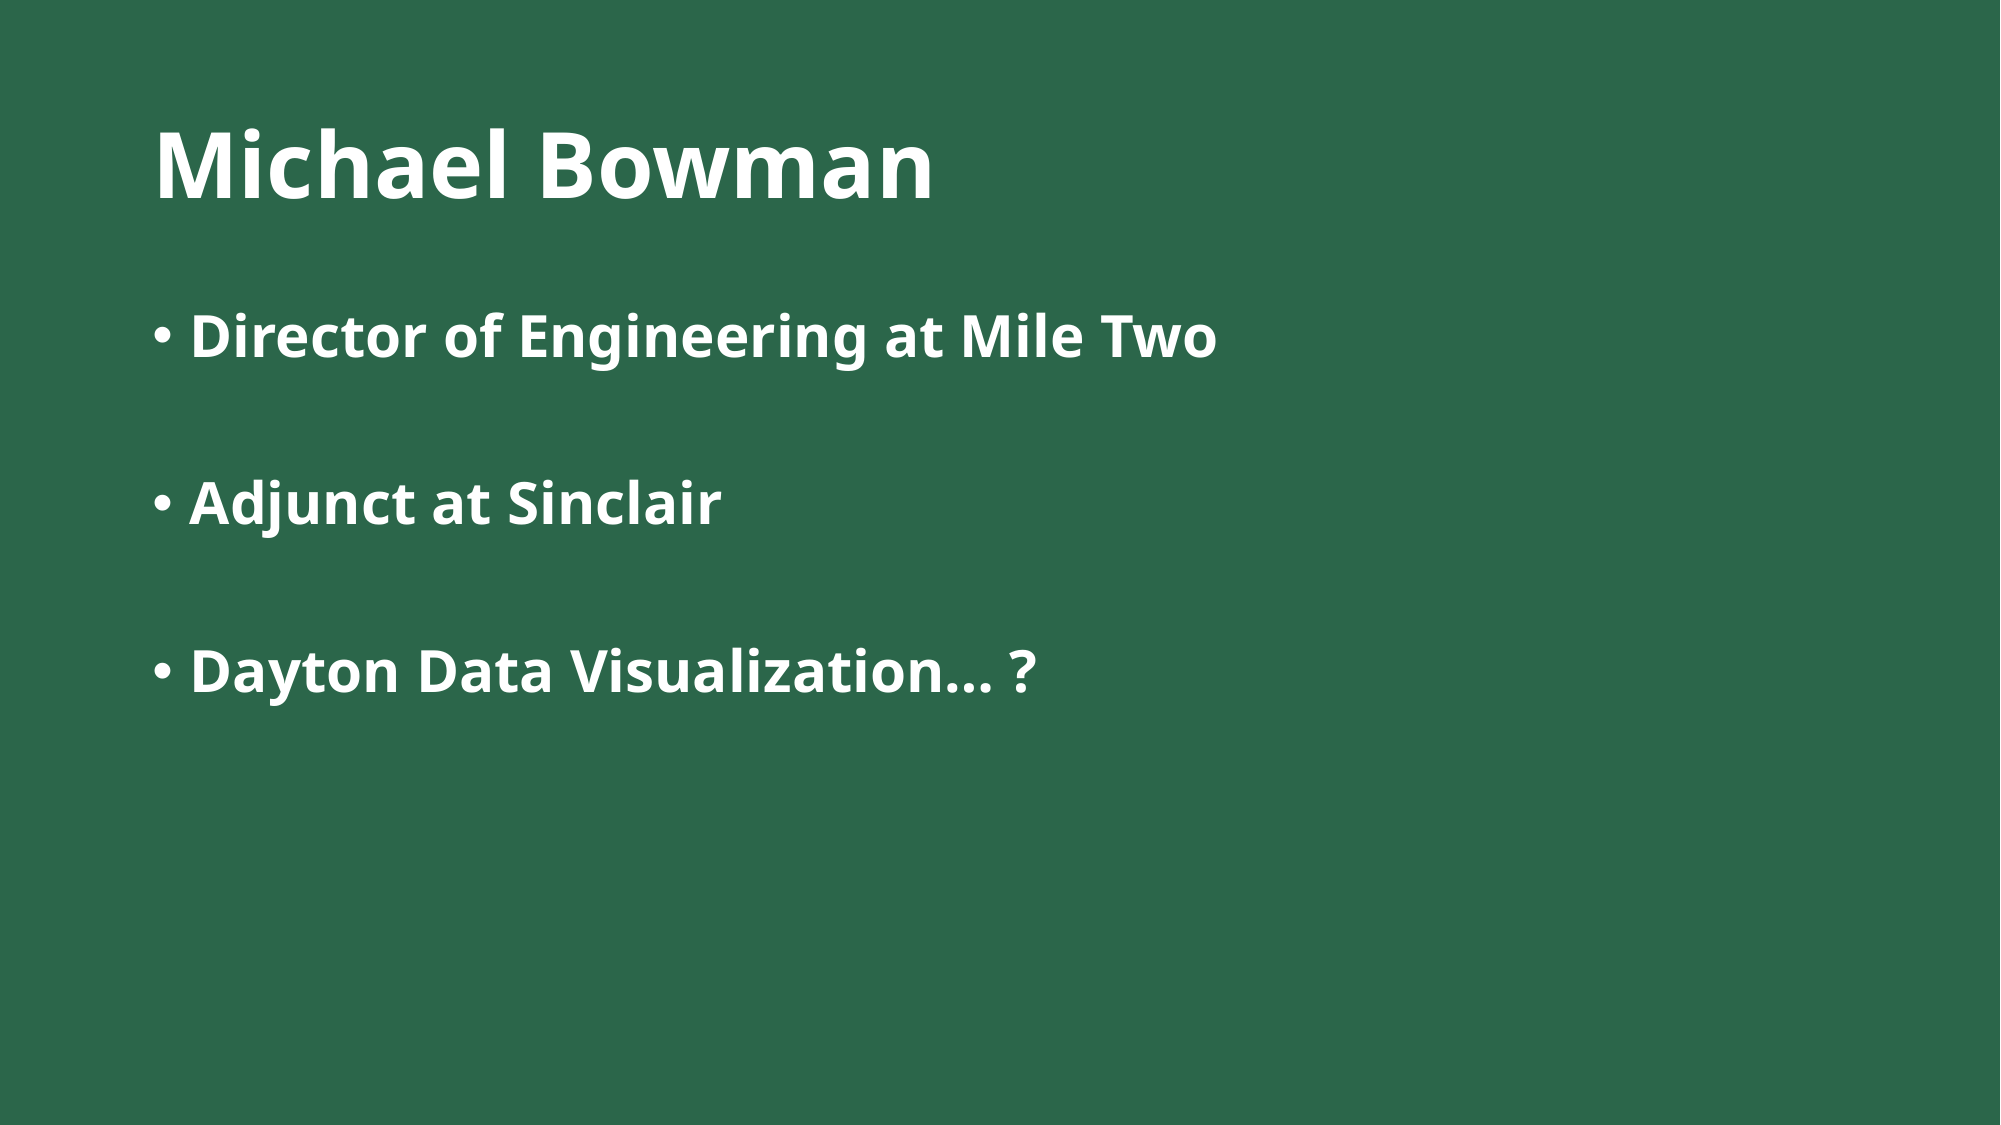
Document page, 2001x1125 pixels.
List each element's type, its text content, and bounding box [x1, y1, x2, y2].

list Director of Engineering at Mile Two Adjunct at Sinclair Dayton Data Visualization… ? [137, 299, 1863, 1014]
title Michael Bowman [137, 59, 1863, 278]
